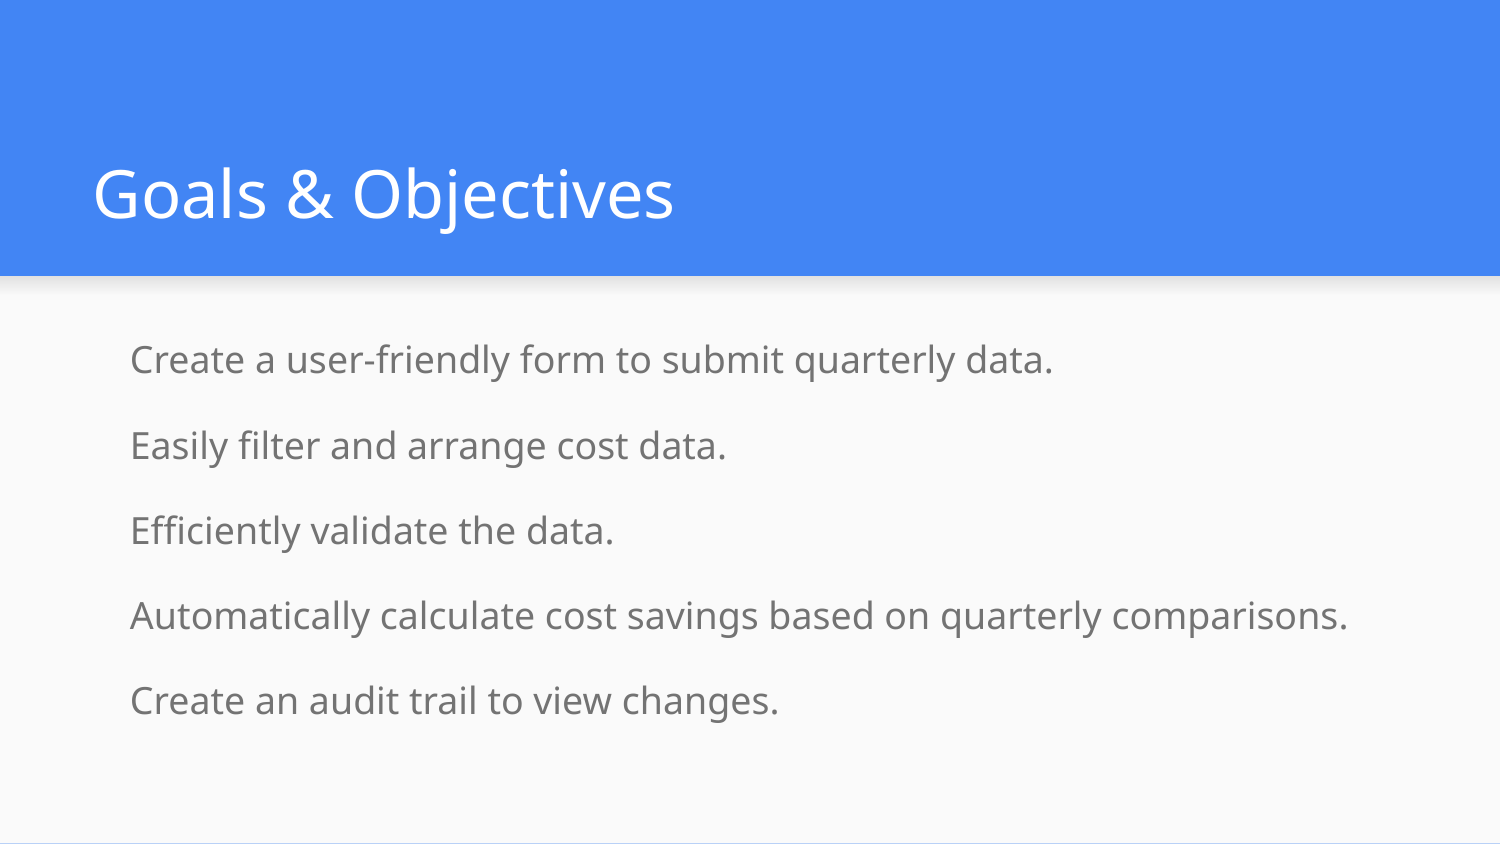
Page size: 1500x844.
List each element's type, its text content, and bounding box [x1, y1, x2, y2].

list Create a user-friendly form to submit quarterly data. Easily filter and arrange cost data. Efficiently validate the data. Automatically calculate cost savings based on quarterly comparisons. Create an audit trail to view changes. [77, 314, 1427, 760]
title Goals & Objectives [77, 121, 1427, 248]
